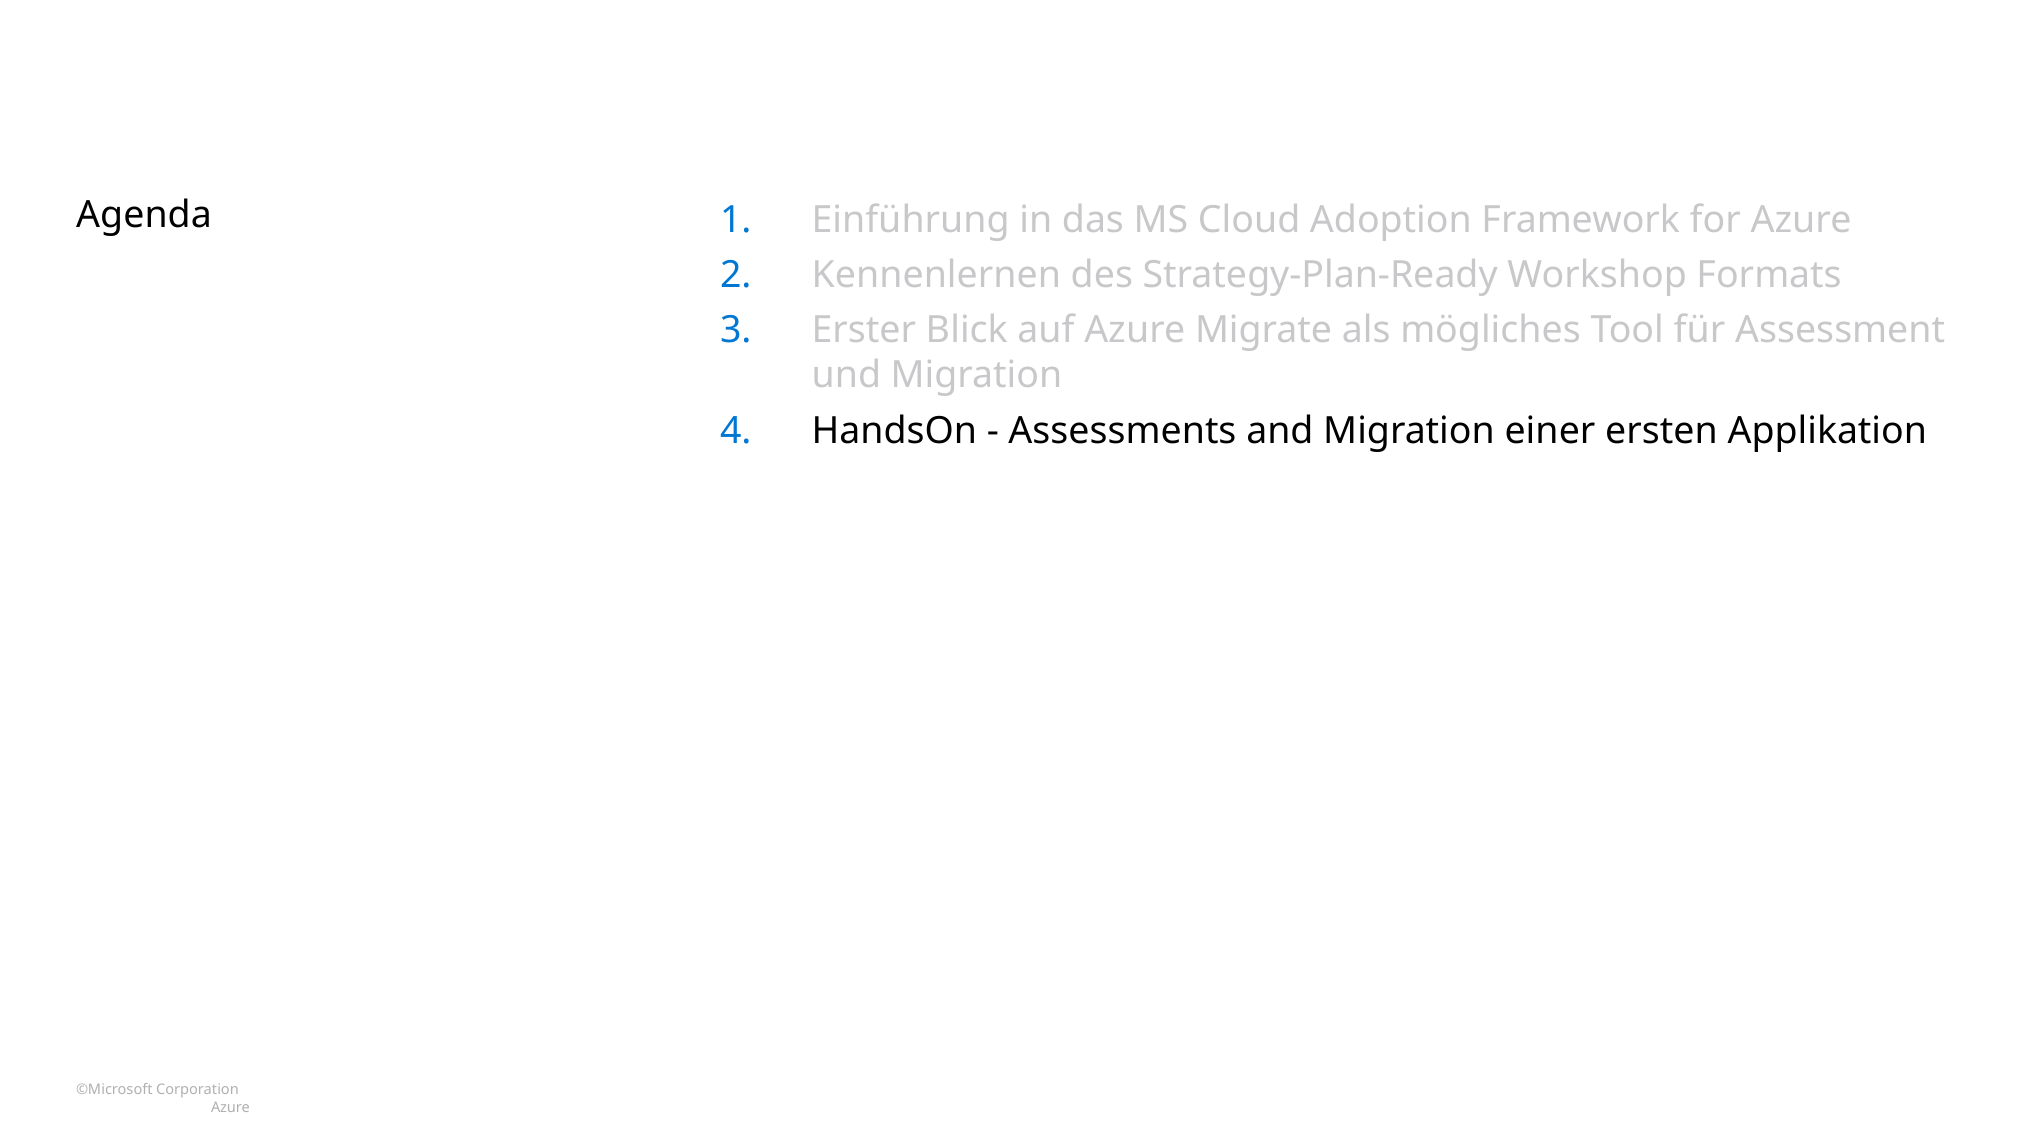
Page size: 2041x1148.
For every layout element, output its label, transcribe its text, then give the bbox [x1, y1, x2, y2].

title Agenda [76, 195, 682, 347]
list 1. 2. 3. 4. [720, 194, 811, 829]
list Einführung in das MS Cloud Adoption Framework for Azure Kennenlernen des Strategy-Plan-Ready Workshop Formats Erster Blick auf Azure Migrate als mögliches Tool für Assessment und Migration HandsOn - Assessments and Migration einer ersten Applikation [811, 194, 1971, 829]
